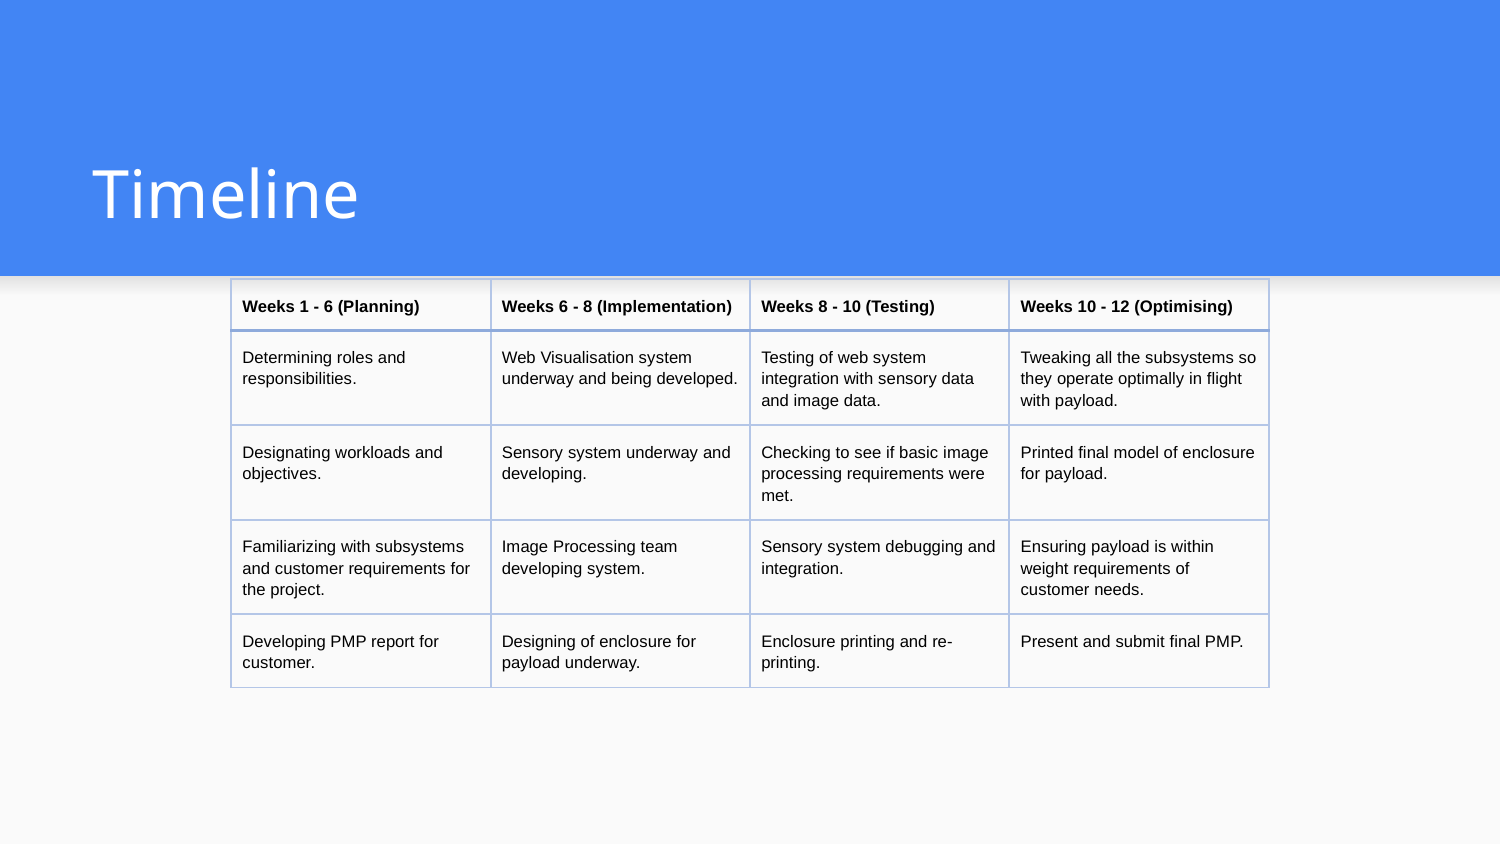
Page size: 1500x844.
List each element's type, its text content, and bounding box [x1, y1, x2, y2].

table_cell Designating workloads and objectives. [232, 426, 490, 519]
table_cell Familiarizing with subsystems and customer requirements for the project. [232, 521, 490, 613]
table_cell Web Visualisation system underway and being developed. [492, 332, 749, 424]
table_header Weeks 10 - 12 (Optimising) [1010, 280, 1268, 329]
title Timeline [77, 121, 1427, 248]
table_header Weeks 6 - 8 (Implementation) [492, 280, 749, 329]
table_cell Sensory system debugging and integration. [751, 521, 1008, 613]
table_cell Present and submit final PMP. [1010, 615, 1268, 687]
table_cell Ensuring payload is within weight requirements of customer needs. [1010, 521, 1268, 613]
table_header Weeks 8 - 10 (Testing) [751, 280, 1008, 329]
table_cell Image Processing team developing system. [492, 521, 749, 613]
table_header Weeks 1 - 6 (Planning) [232, 280, 490, 329]
table_cell Sensory system underway and developing. [492, 426, 749, 519]
table_cell Checking to see if basic image processing requirements were met. [751, 426, 1008, 519]
table_cell Tweaking all the subsystems so they operate optimally in flight with payload. [1010, 332, 1268, 424]
table_cell Determining roles and responsibilities. [232, 332, 490, 424]
table_cell Printed final model of enclosure for payload. [1010, 426, 1268, 519]
table_cell Testing of web system integration with sensory data and image data. [751, 332, 1008, 424]
table_cell Developing PMP report for customer. [232, 615, 490, 687]
table_cell Enclosure printing and re-printing. [751, 615, 1008, 687]
table_cell Designing of enclosure for payload underway. [492, 615, 749, 687]
